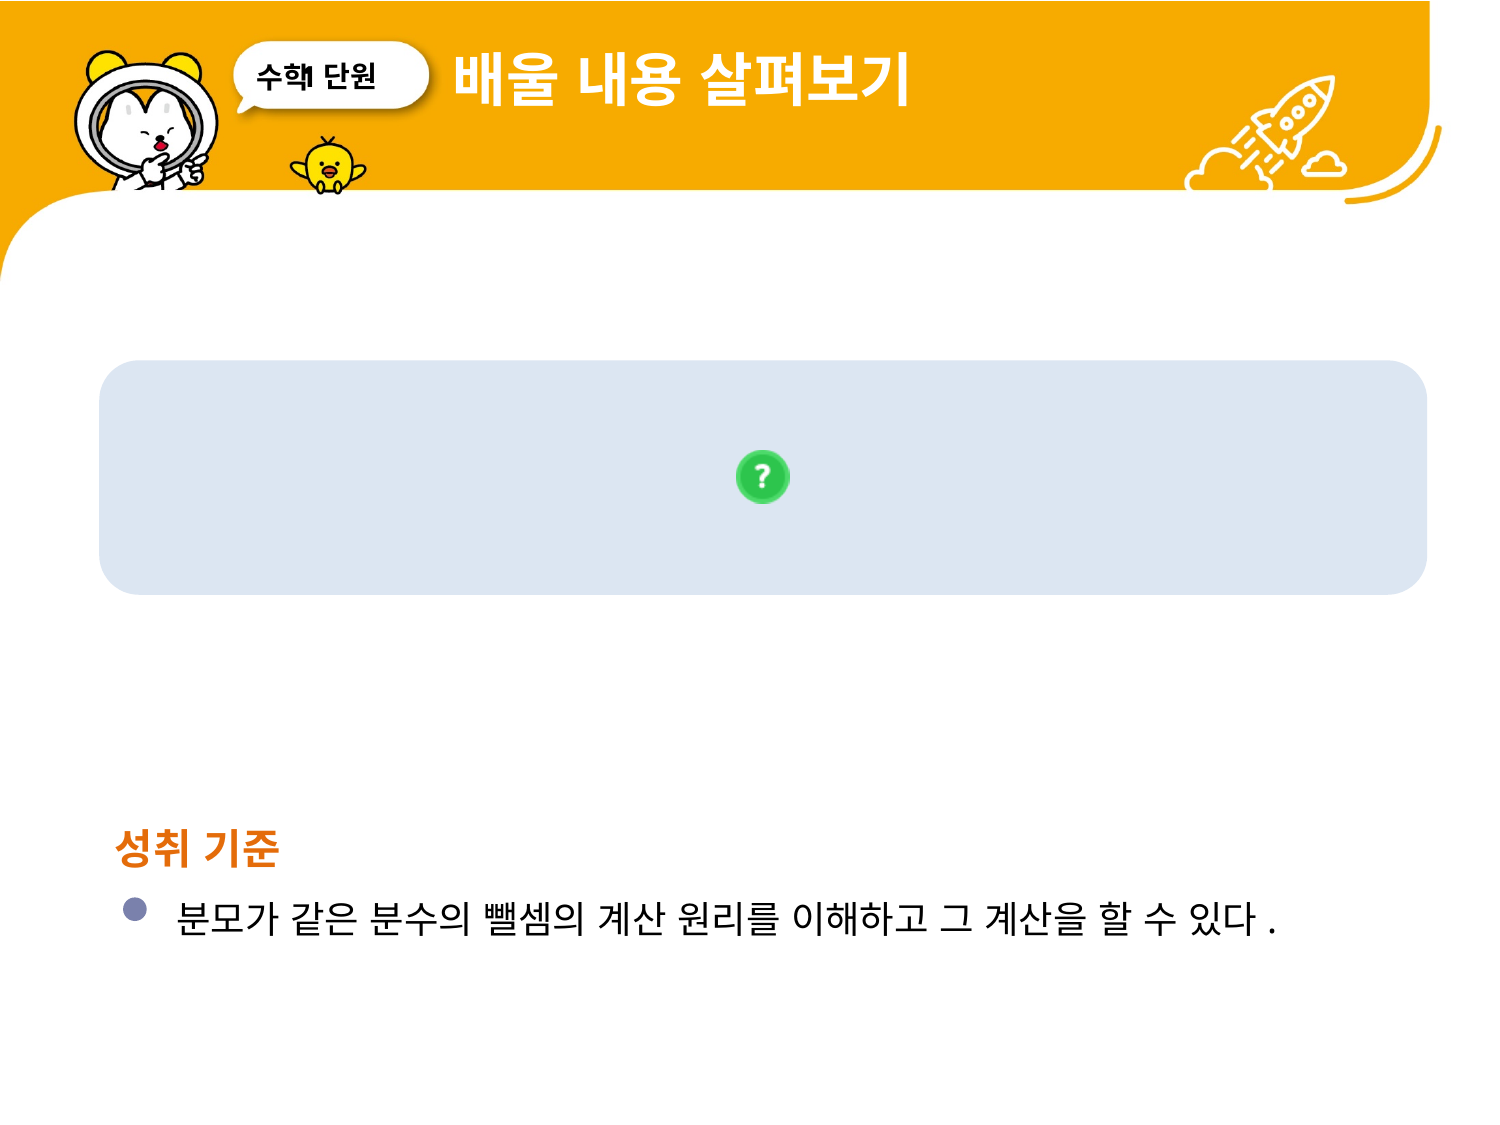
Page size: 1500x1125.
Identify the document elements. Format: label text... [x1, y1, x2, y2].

picture [0, 1, 1500, 1124]
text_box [100, 361, 1427, 594]
text_box (자연수)-(분수)의 계산 원리와 형식을 이해하고 계산할 수 있습니다. [161, 333, 1455, 558]
list 1단원 [283, 54, 445, 105]
list 배울 내용 살펴보기 [438, 39, 1204, 126]
text_box [123, 897, 147, 922]
text_box 성취 기준 분모가 같은 분수의 뺄셈의 계산 원리를 이해하고 그 계산을 할 수 있다. [99, 815, 1413, 1018]
